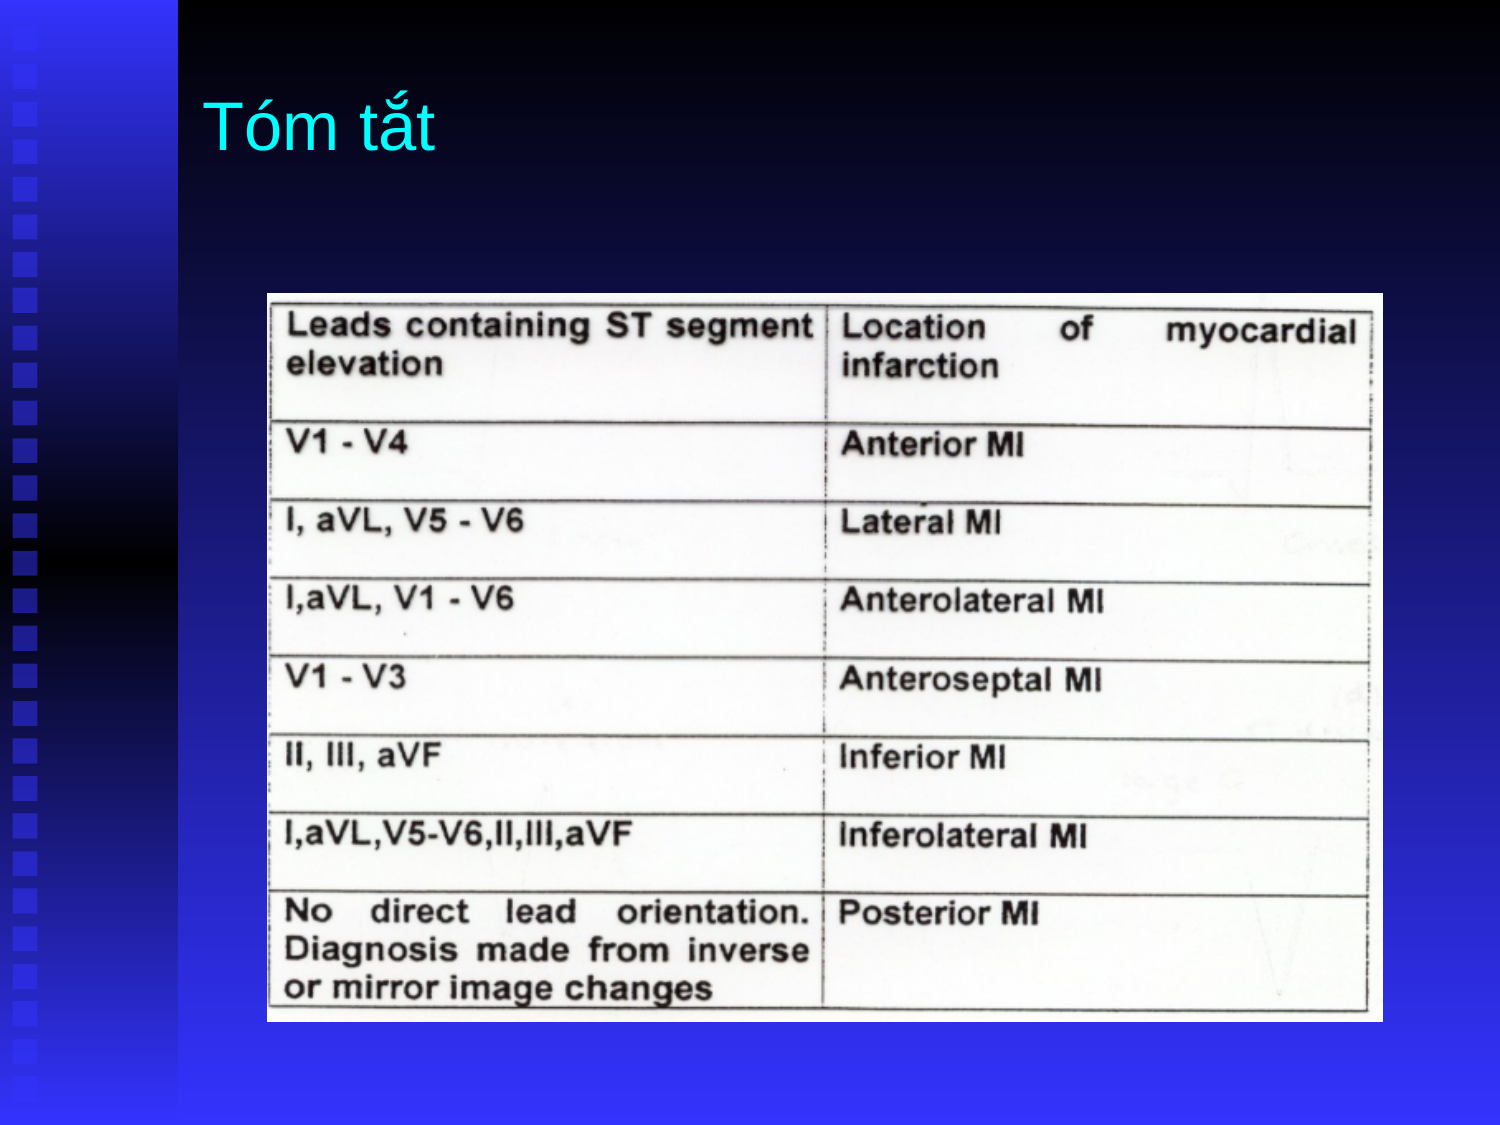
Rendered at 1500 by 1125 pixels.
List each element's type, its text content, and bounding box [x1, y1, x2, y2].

title Tóm tắt [187, 29, 1463, 217]
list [266, 292, 1384, 1022]
